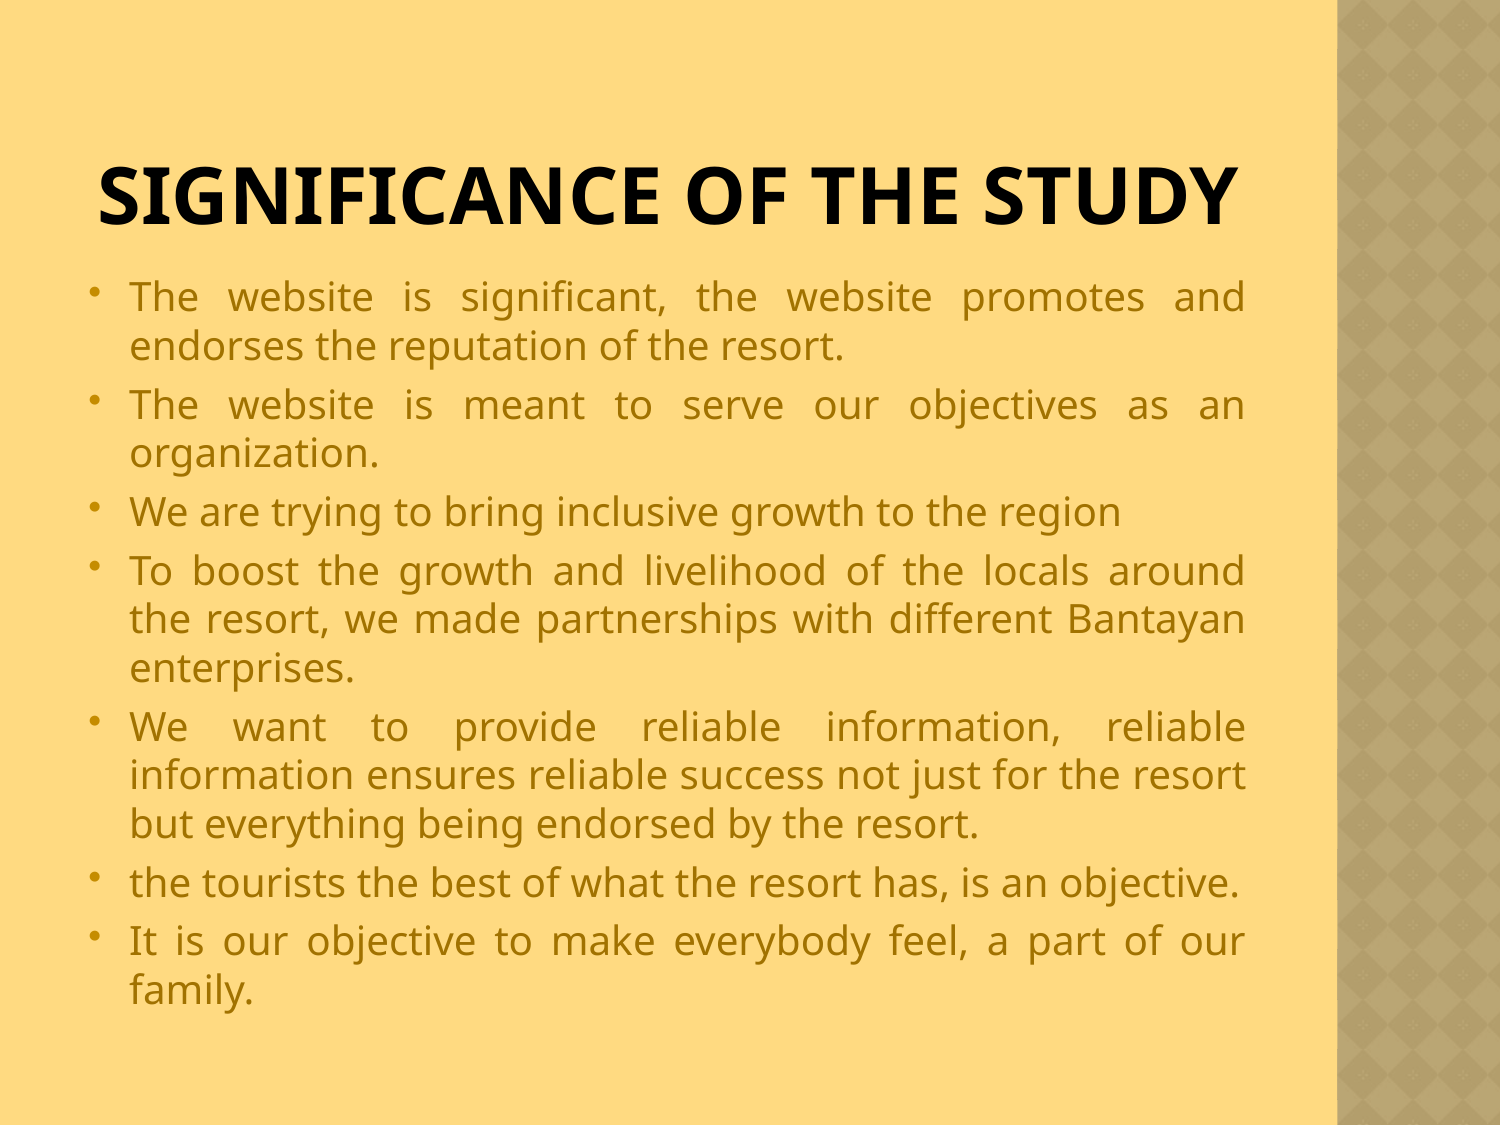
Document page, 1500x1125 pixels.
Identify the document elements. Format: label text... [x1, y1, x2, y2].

list The website is significant, the website promotes and endorses the reputation of the resort. The website is meant to serve our objectives as an organization. We are trying to bring inclusive growth to the region To boost the growth and livelihood of the locals around the resort, we made partnerships with different Bantayan enterprises. We want to provide reliable information, reliable information ensures reliable success not just for the resort but everything being endorsed by the resort. the tourists the best of what the resort has, is an objective. It is our objective to make everybody feel, a part of our family. [75, 264, 1263, 1059]
title Significance of the study [75, 52, 1263, 240]
